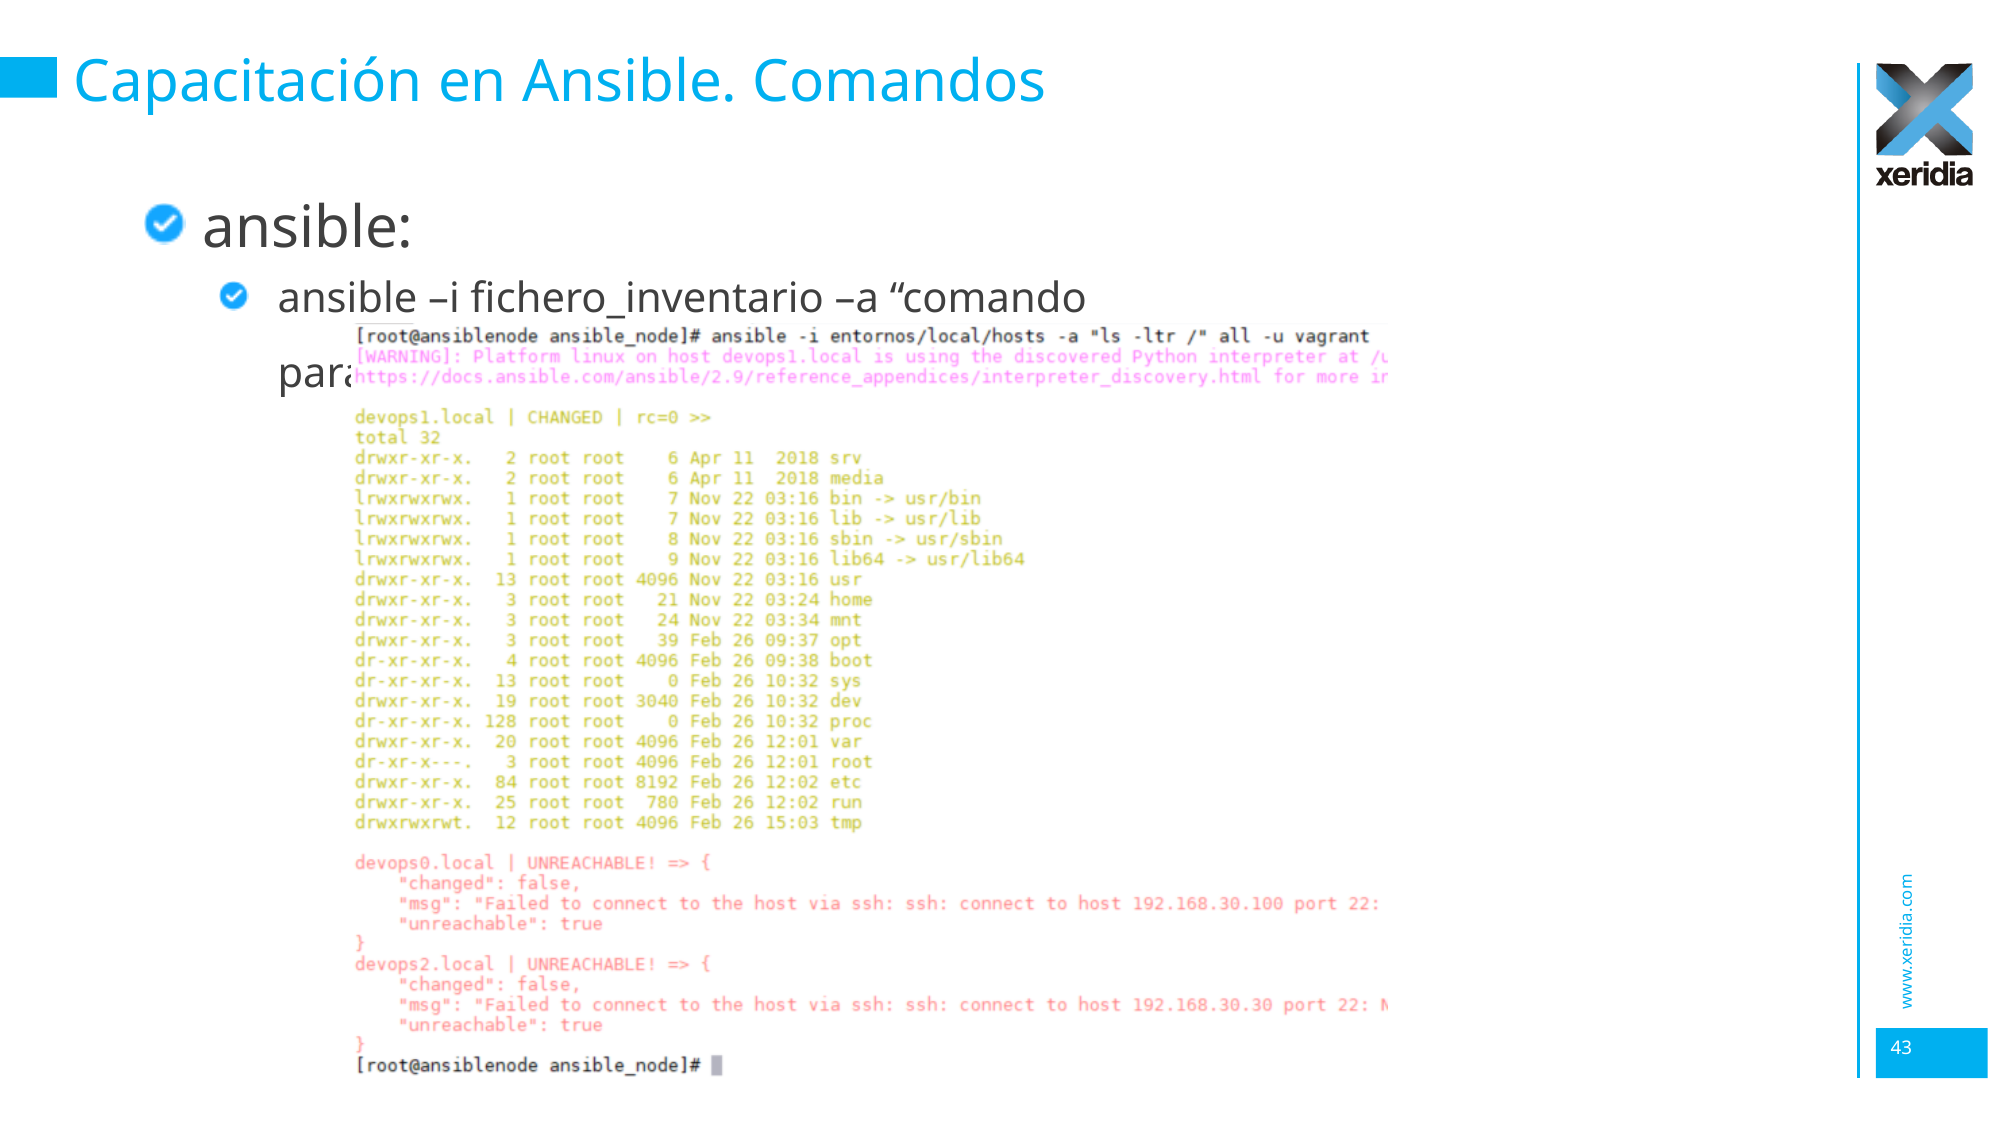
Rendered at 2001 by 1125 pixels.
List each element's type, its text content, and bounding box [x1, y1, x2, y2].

text_box ansible: [129, 146, 1819, 401]
picture [219, 281, 249, 311]
picture [351, 323, 1388, 1085]
text_box ansible –i fichero_inventario –a “comando parámetros“patron_hosts [129, 238, 1566, 344]
picture [1875, 63, 1973, 186]
title Capacitación en Ansible. Comandos [59, 58, 1839, 202]
picture [144, 203, 186, 238]
